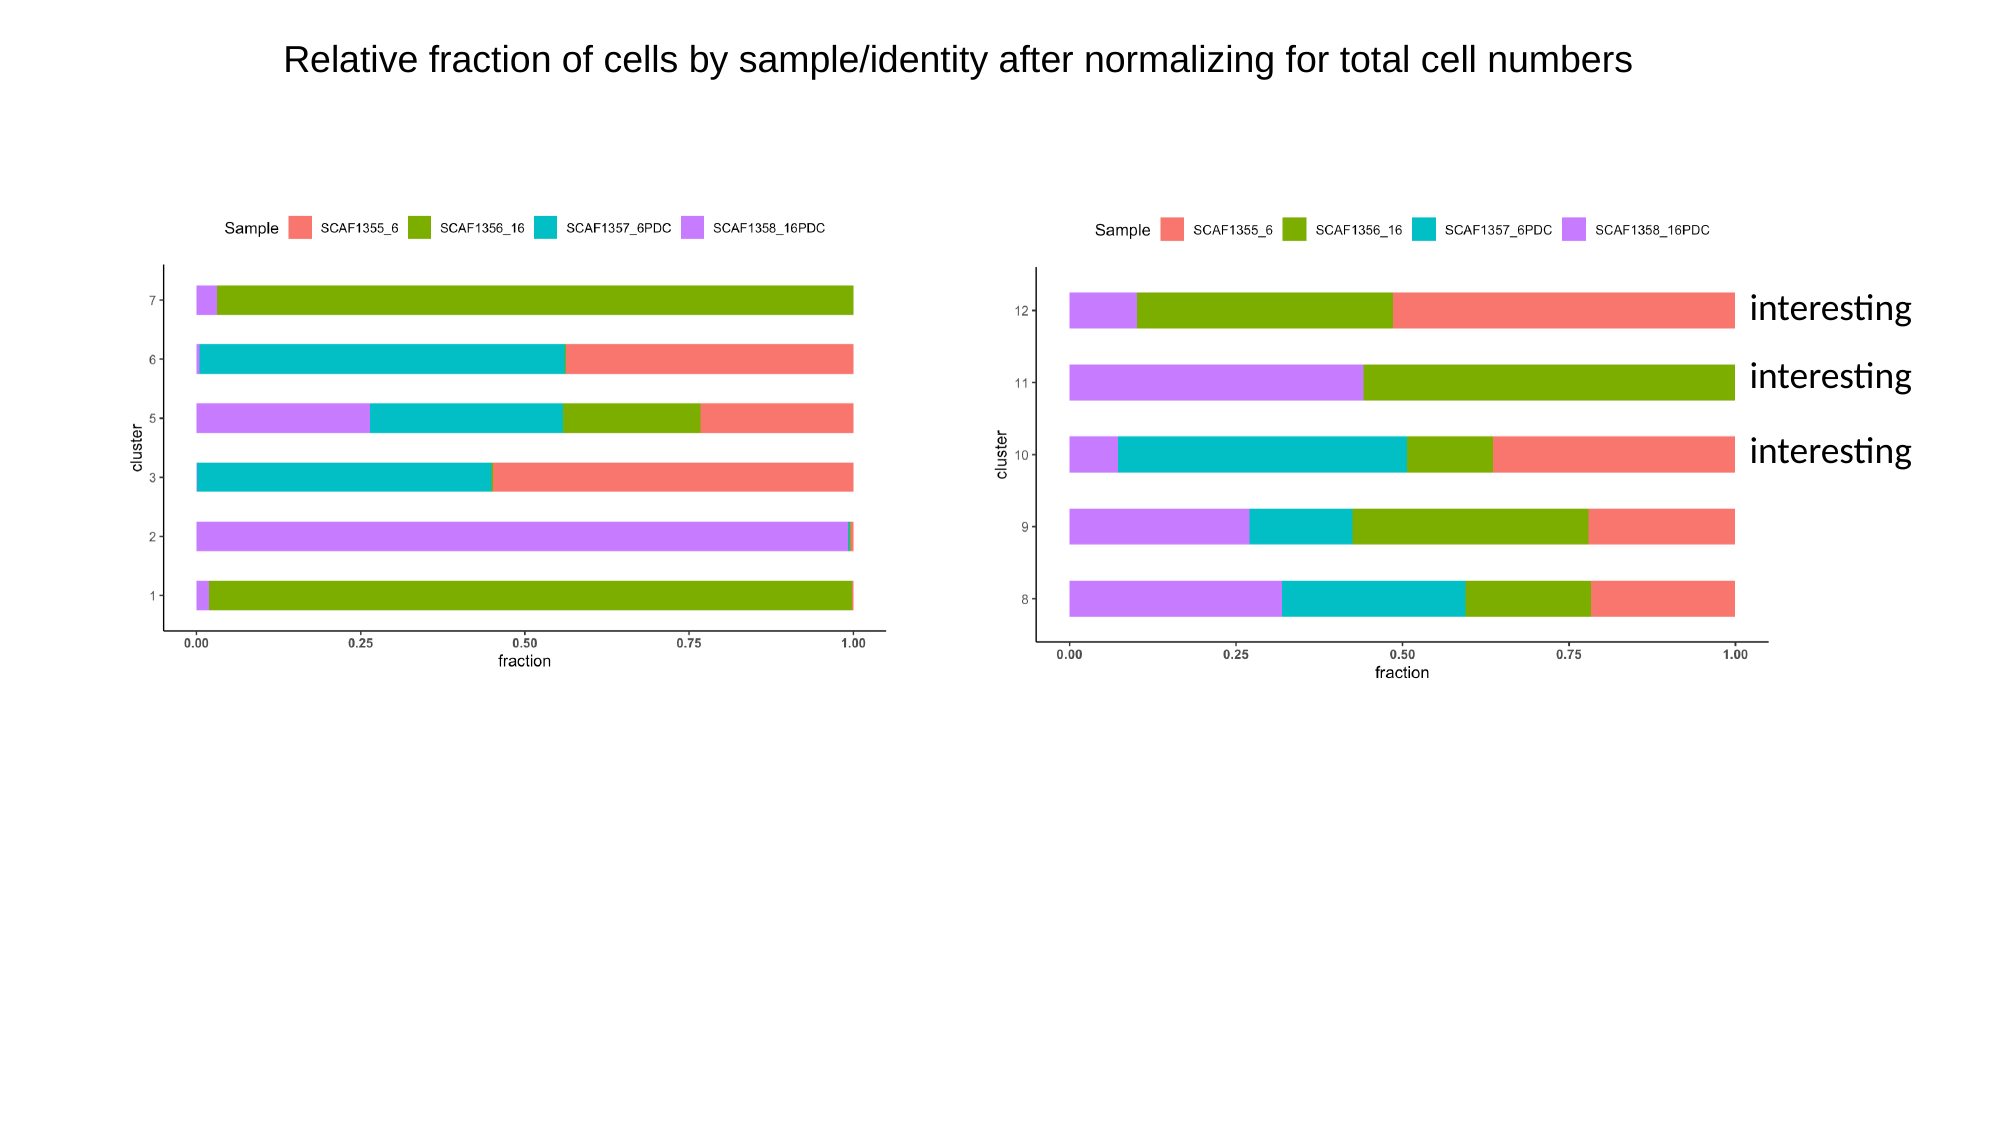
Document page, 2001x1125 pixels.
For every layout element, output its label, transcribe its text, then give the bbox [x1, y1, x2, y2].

text_box interesting [1779, 344, 1957, 404]
picture [985, 202, 1779, 688]
text_box Relative fraction of cells by sample/identity after normalizing for total cell numbers [268, 27, 1933, 87]
text_box interesting [1779, 418, 1957, 479]
text_box interesting [1779, 275, 1957, 335]
picture [124, 214, 894, 676]
